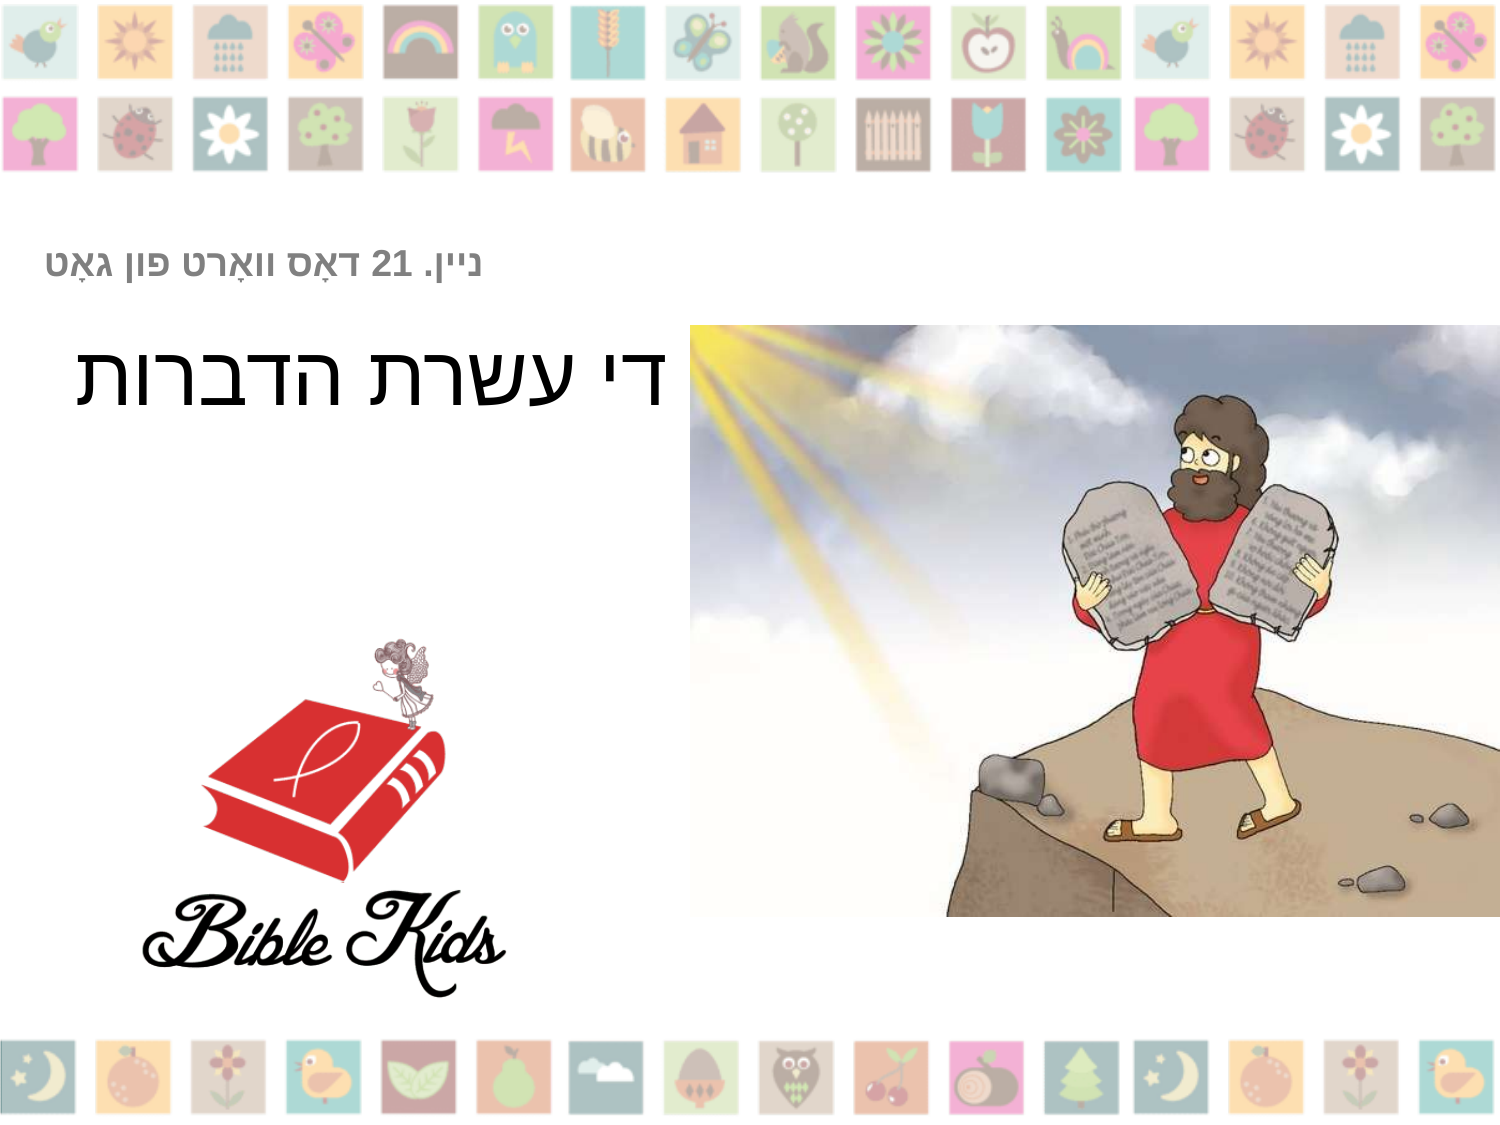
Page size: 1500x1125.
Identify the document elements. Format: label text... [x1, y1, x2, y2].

text_box ניין. 21 דאָס וואָרט פון גאָט [29, 231, 514, 292]
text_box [0, 3, 1500, 181]
text_box די עשרת הדברות [29, 314, 715, 430]
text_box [0, 1028, 1500, 1118]
picture [690, 324, 1500, 918]
picture [117, 600, 544, 1027]
